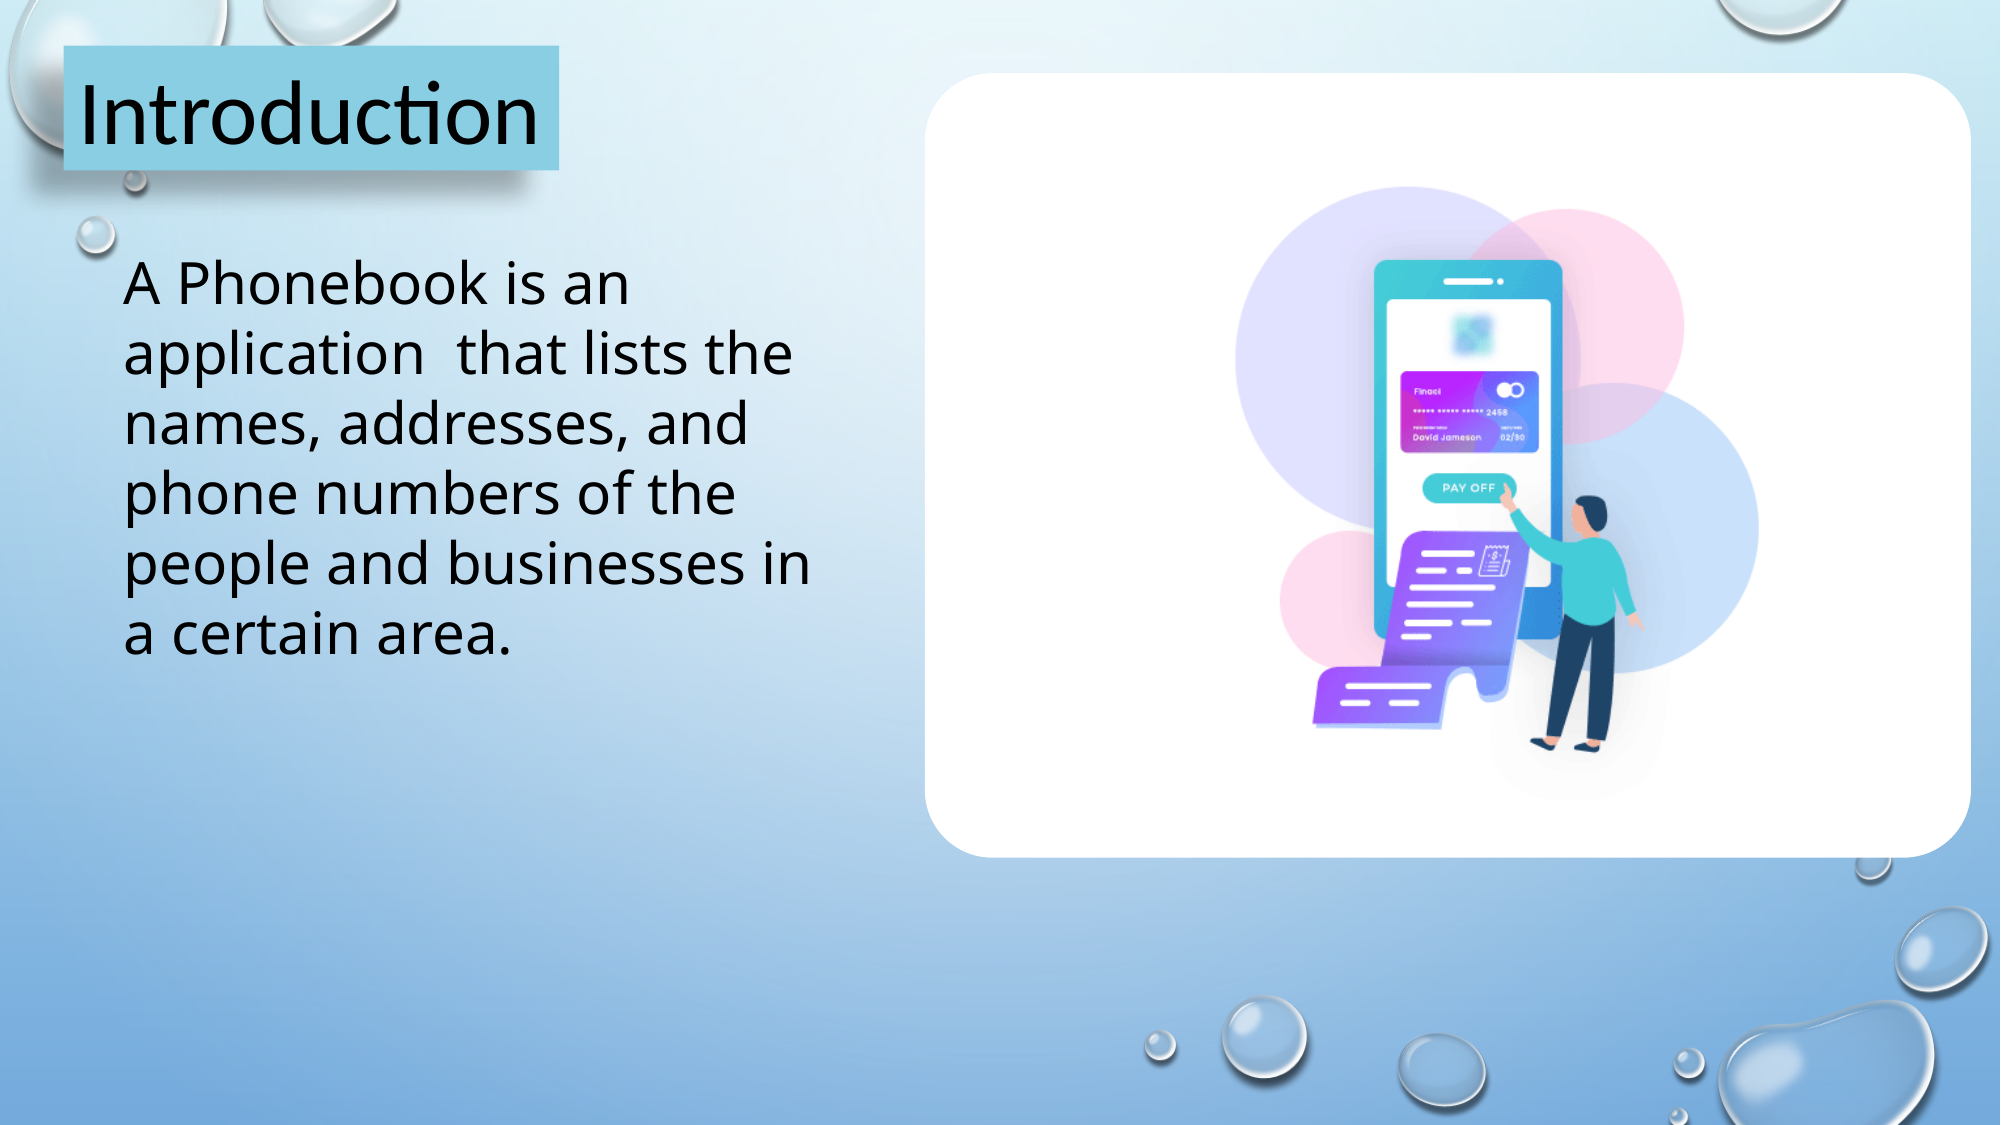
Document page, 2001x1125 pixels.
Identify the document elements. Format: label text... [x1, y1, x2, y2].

text_box Introduction [63, 45, 560, 171]
picture [0, 0, 2000, 1125]
text_box A Phonebook is an application that lists the names, addresses, and phone numbers of the people and businesses in a certain area. [109, 238, 857, 674]
